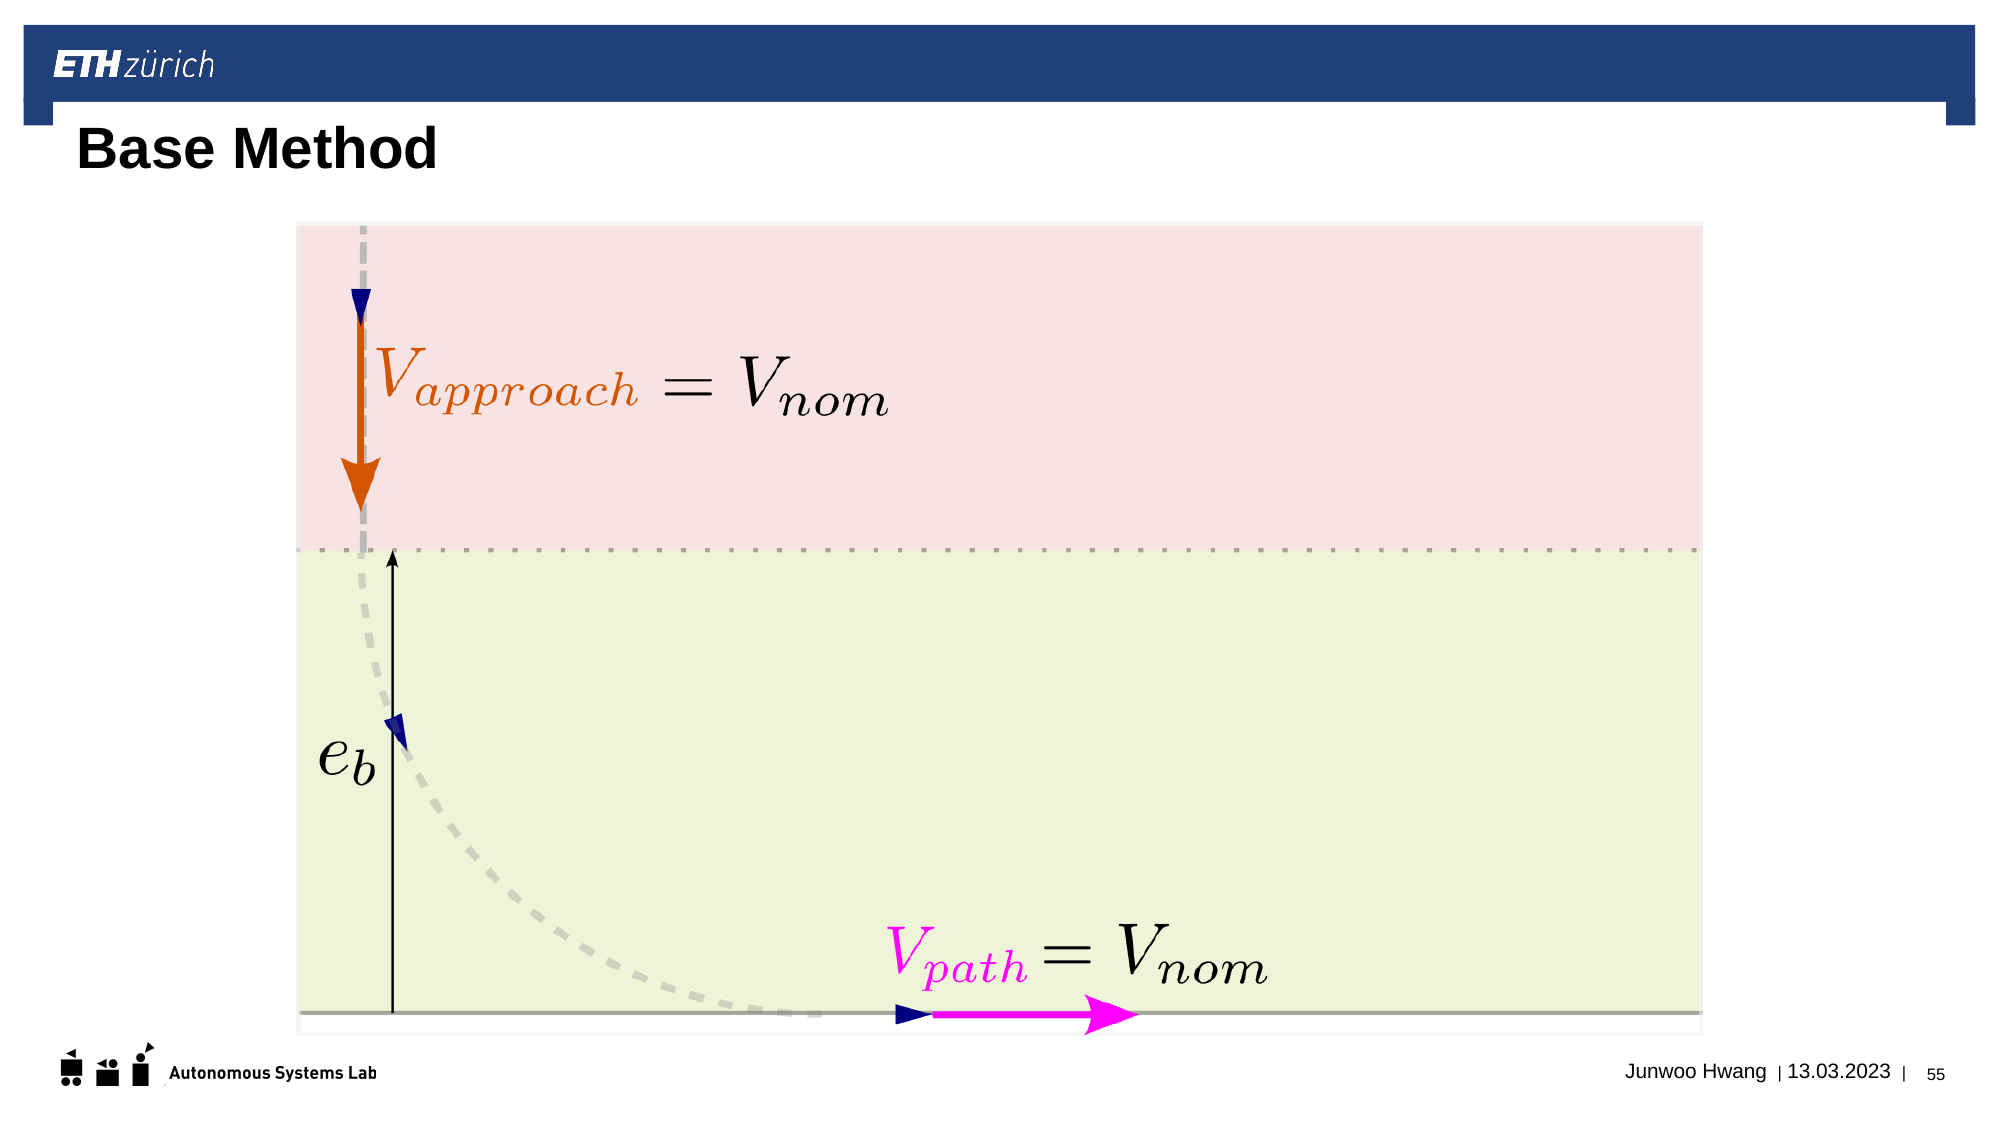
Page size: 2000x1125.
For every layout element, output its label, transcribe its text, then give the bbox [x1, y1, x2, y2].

title Base Method [53, 101, 1946, 262]
picture [296, 221, 1704, 1036]
picture [60, 1042, 376, 1089]
slide_number ‹#› [1906, 1034, 1966, 1112]
picture [53, 50, 213, 77]
